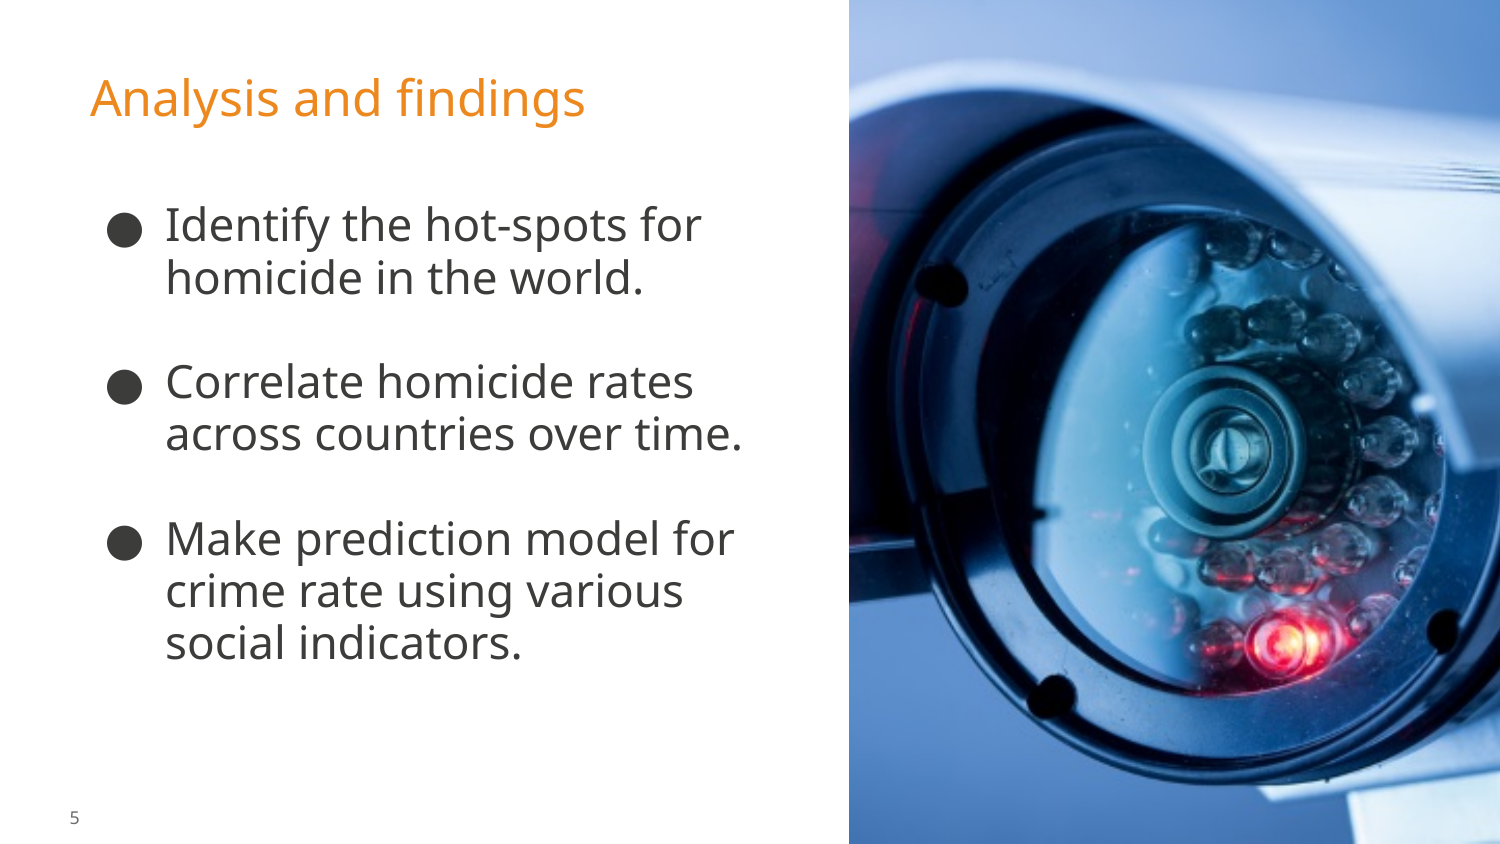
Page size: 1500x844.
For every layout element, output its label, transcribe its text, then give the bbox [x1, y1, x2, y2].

text_box Identify the hot-spots for homicide in the world. Correlate homicide rates across countries over time. Make prediction model for crime rate using various social indicators. [74, 185, 830, 758]
picture [848, 0, 1500, 844]
title Analysis and findings [75, 28, 843, 144]
